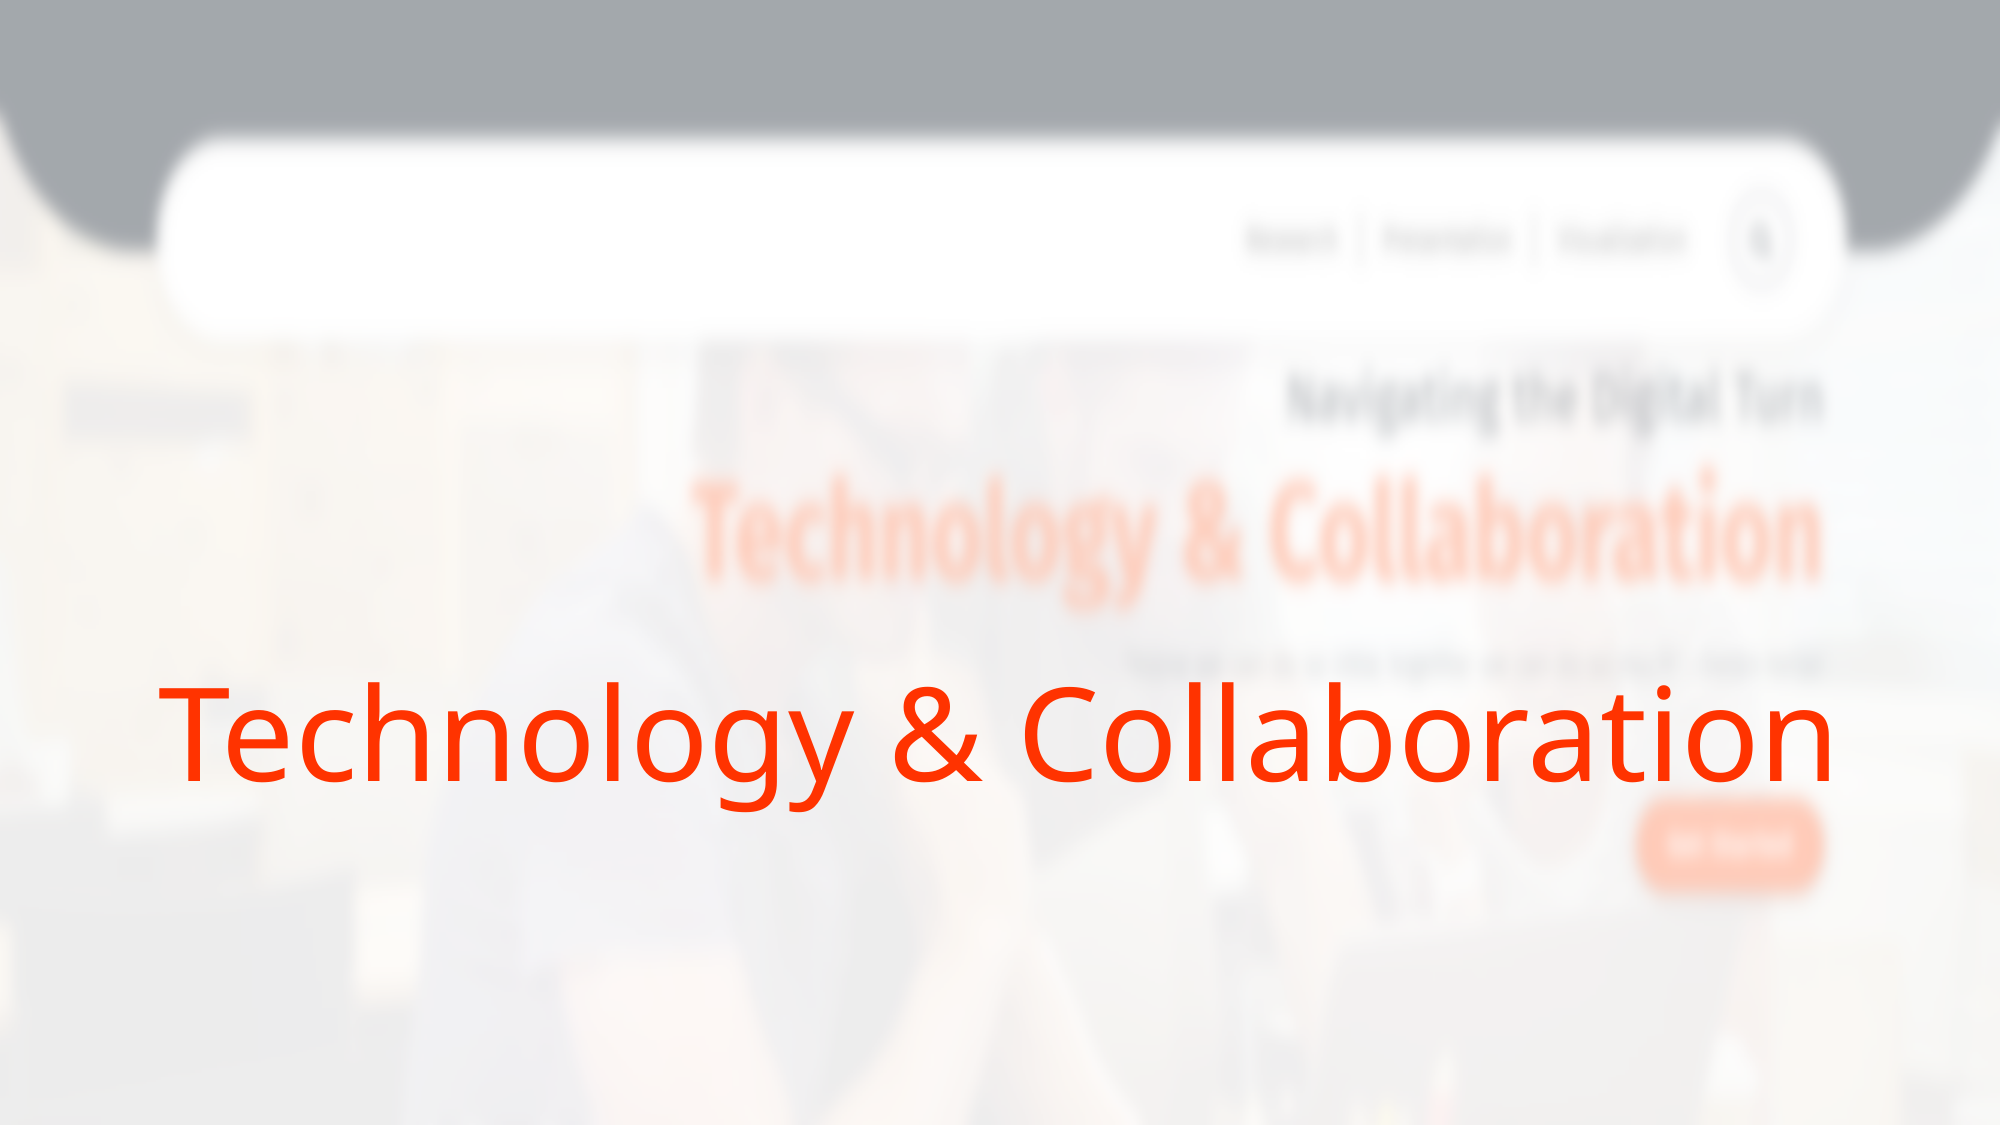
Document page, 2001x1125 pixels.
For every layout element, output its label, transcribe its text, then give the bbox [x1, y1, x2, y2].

title Technology & Collaboration [137, 625, 1863, 843]
